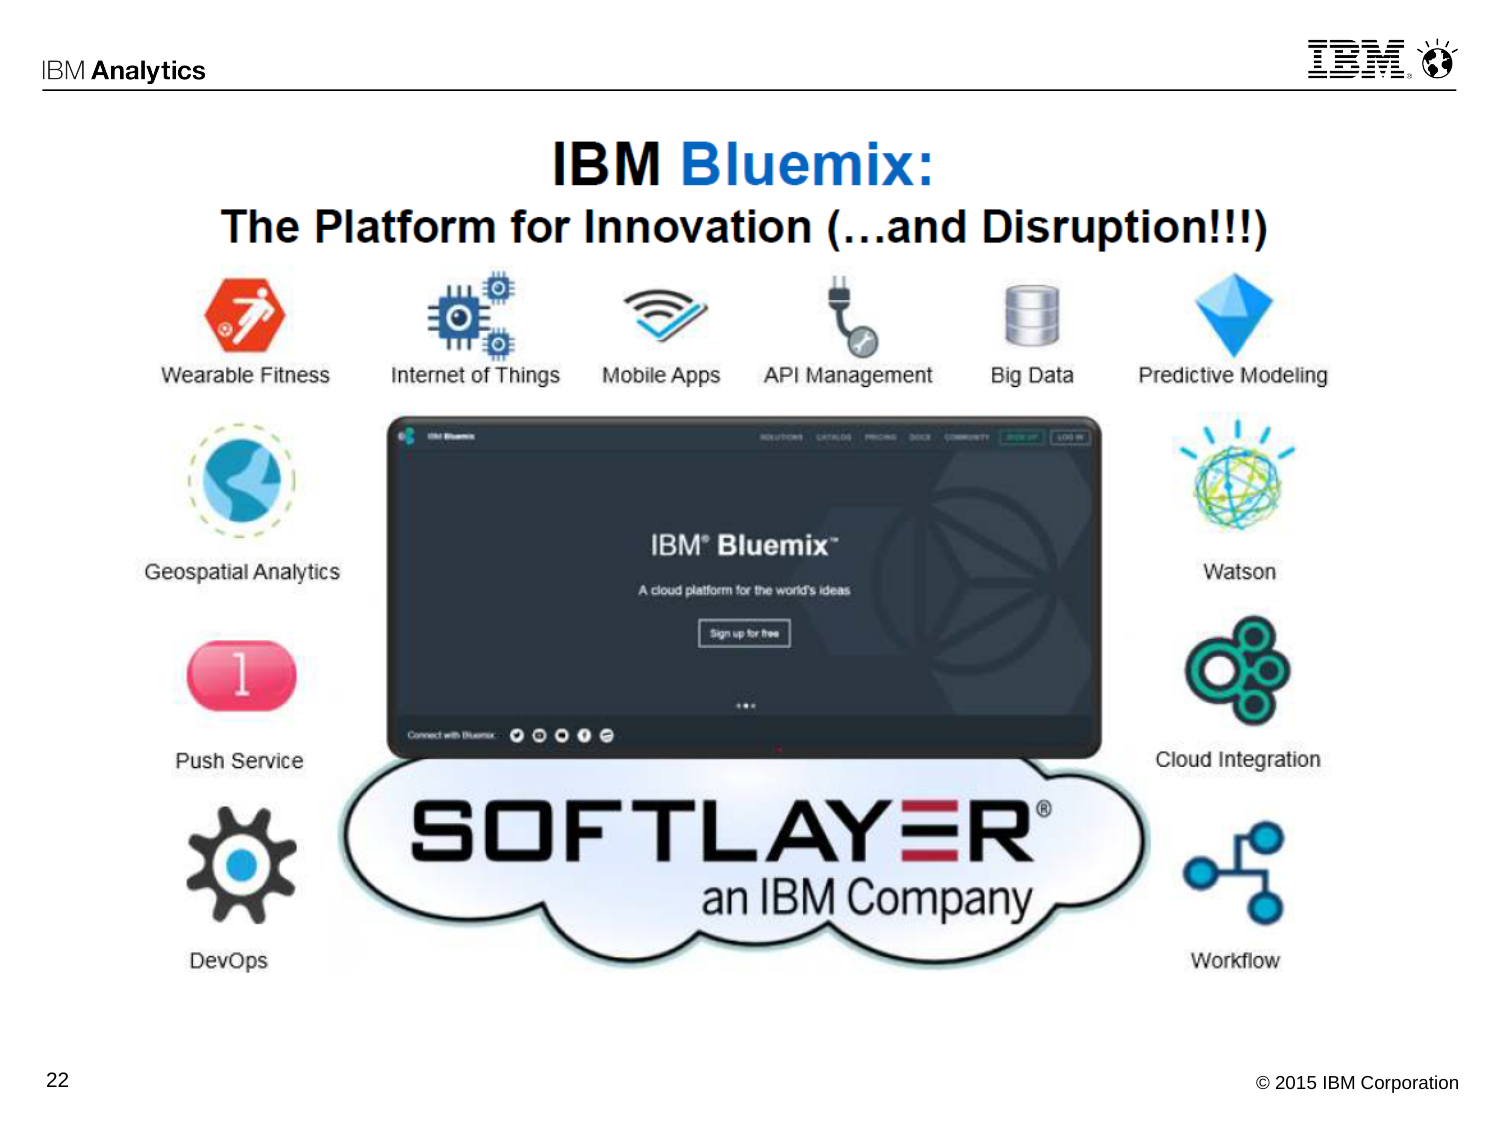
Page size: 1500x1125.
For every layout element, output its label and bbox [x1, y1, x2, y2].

picture [1294, 24, 1469, 91]
picture [24, 42, 224, 99]
picture [133, 129, 1339, 993]
